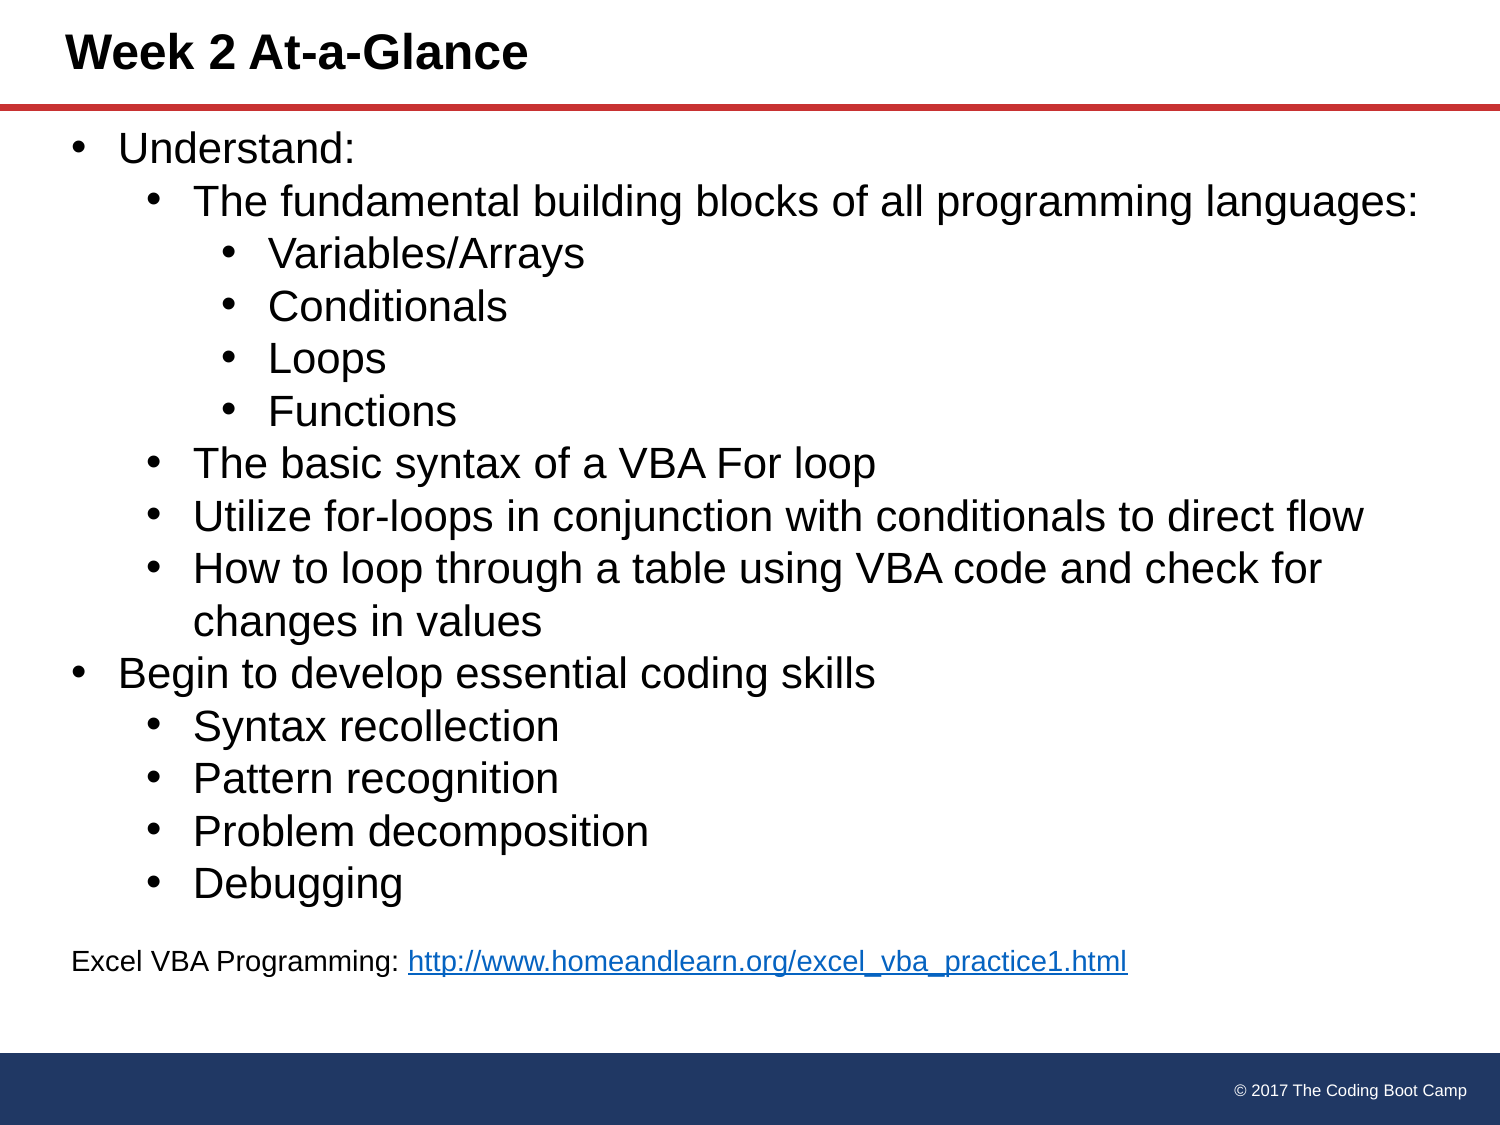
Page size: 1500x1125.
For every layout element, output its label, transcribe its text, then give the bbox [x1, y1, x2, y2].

title Week 2 At-a-Glance [50, 0, 948, 108]
text_box Understand: The fundamental building blocks of all programming languages: Variables/Arrays Conditionals Loops Functions The basic syntax of a VBA For loop Utilize for-loops in conjunction with conditionals to direct flow How to loop through a table using VBA code and check for changes in values Begin to develop essential coding skills Syntax recollection Pattern recognition Problem decomposition Debugging Excel VBA Programming: http://www.homeandlearn.org/excel_vba_practice1.html [56, 112, 1444, 1020]
